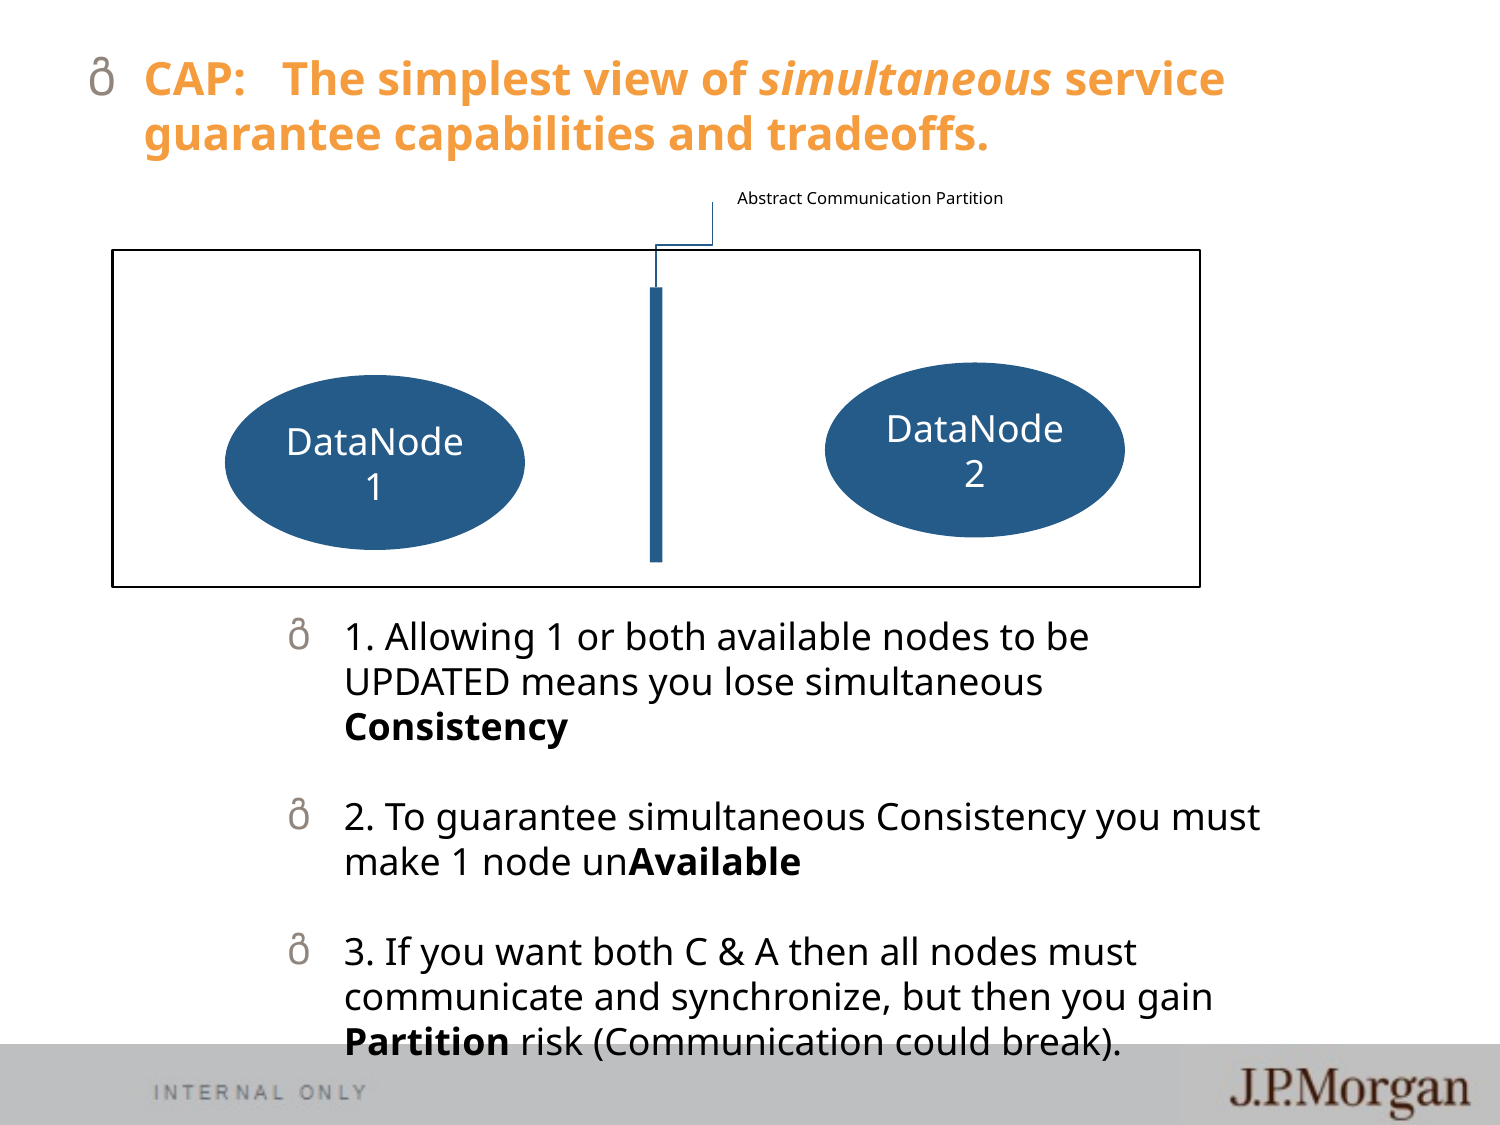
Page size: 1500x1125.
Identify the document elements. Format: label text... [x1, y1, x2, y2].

picture [0, 1044, 1500, 1125]
text_box [112, 249, 1201, 588]
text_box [641, 216, 728, 274]
text_box CAP: The simplest view of simultaneous service guarantee capabilities and tradeoffs. [87, 50, 1350, 216]
text_box 1. Allowing 1 or both available nodes to be UPDATED means you lose simultaneous Consistency 2. To guarantee simultaneous Consistency you must make 1 node unAvailable 3. If you want both C & A then all nodes must communicate and synchronize, but then you gain Partition risk (Communication could break). [287, 612, 1263, 1044]
text_box Abstract Communication Partition [737, 187, 1263, 208]
